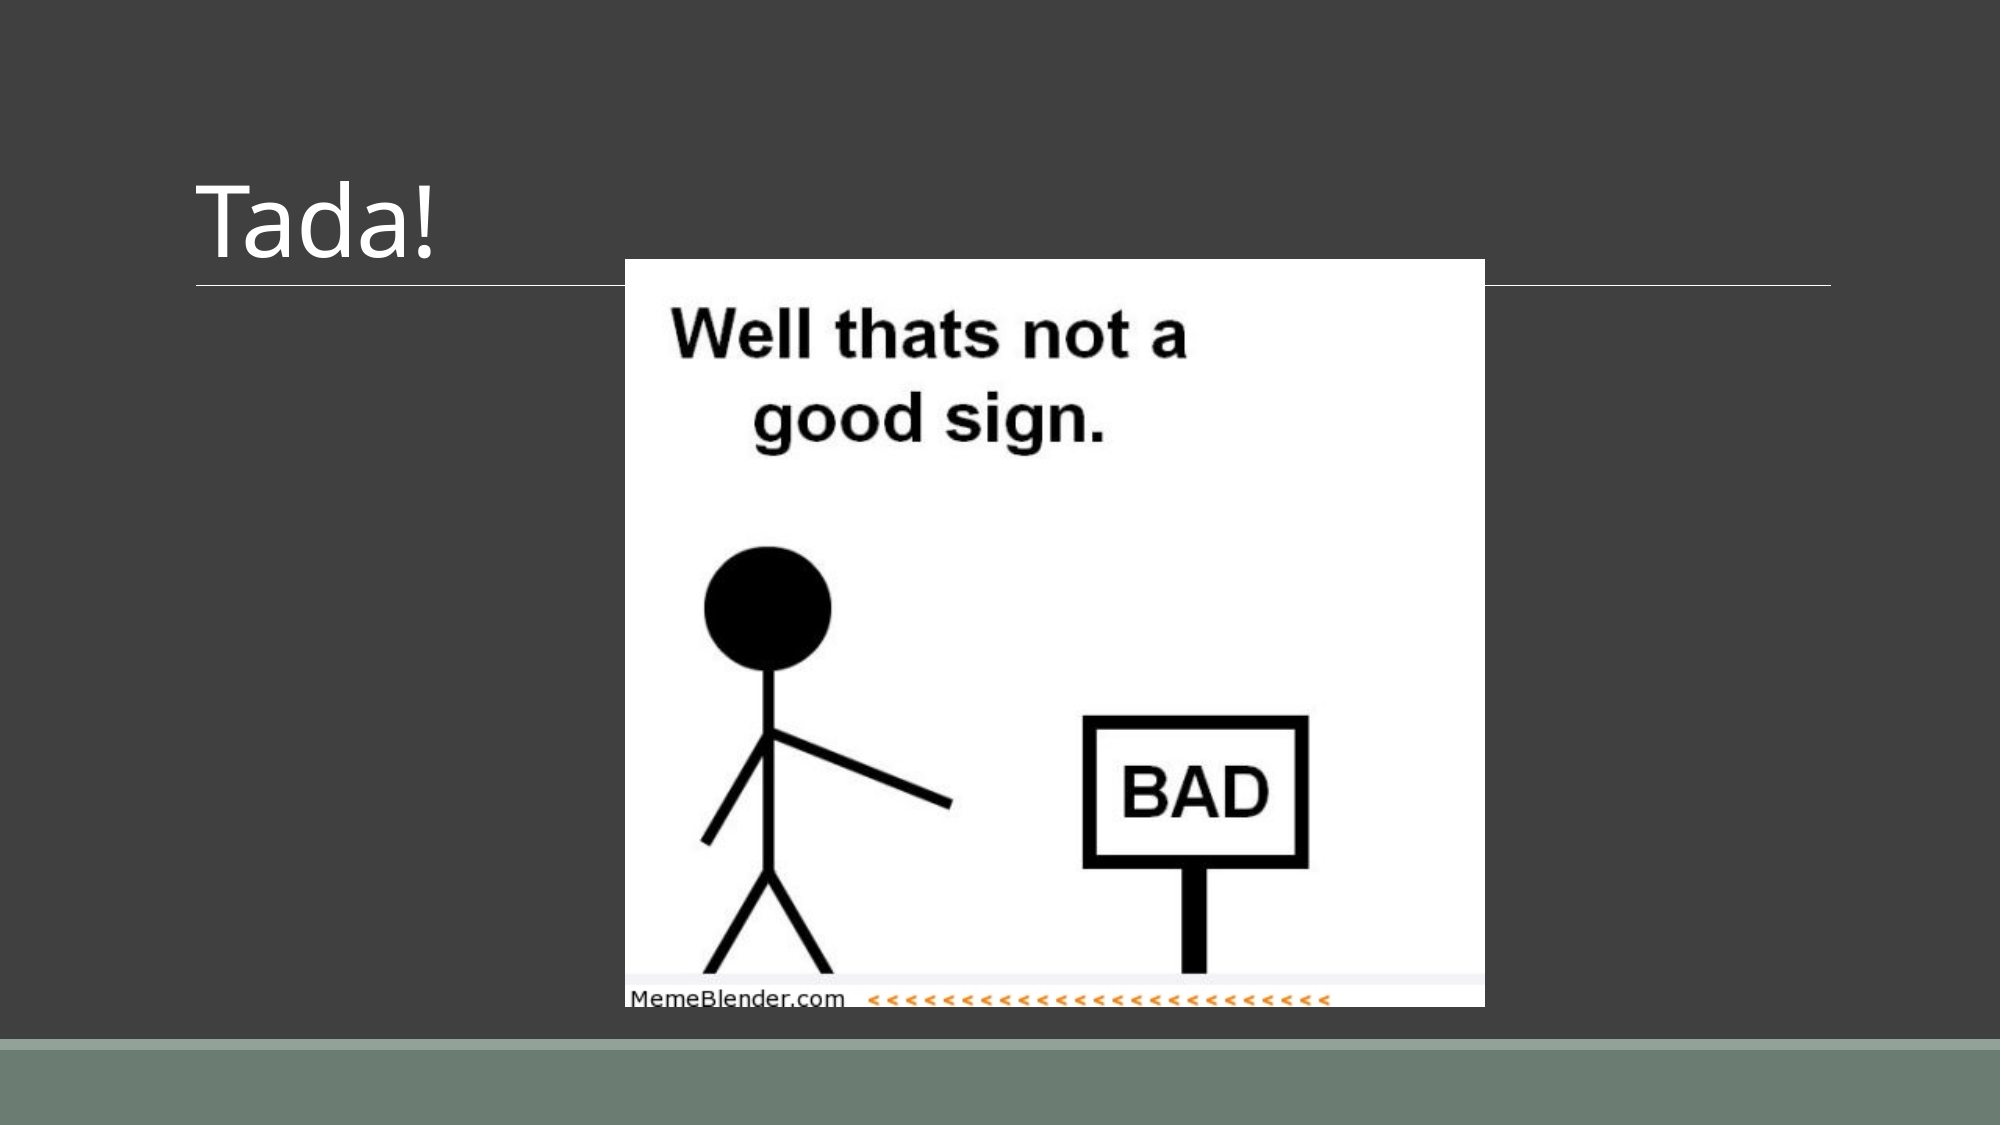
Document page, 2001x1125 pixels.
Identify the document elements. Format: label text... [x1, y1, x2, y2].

picture [624, 258, 1486, 1007]
title Tada! [180, 47, 1830, 285]
